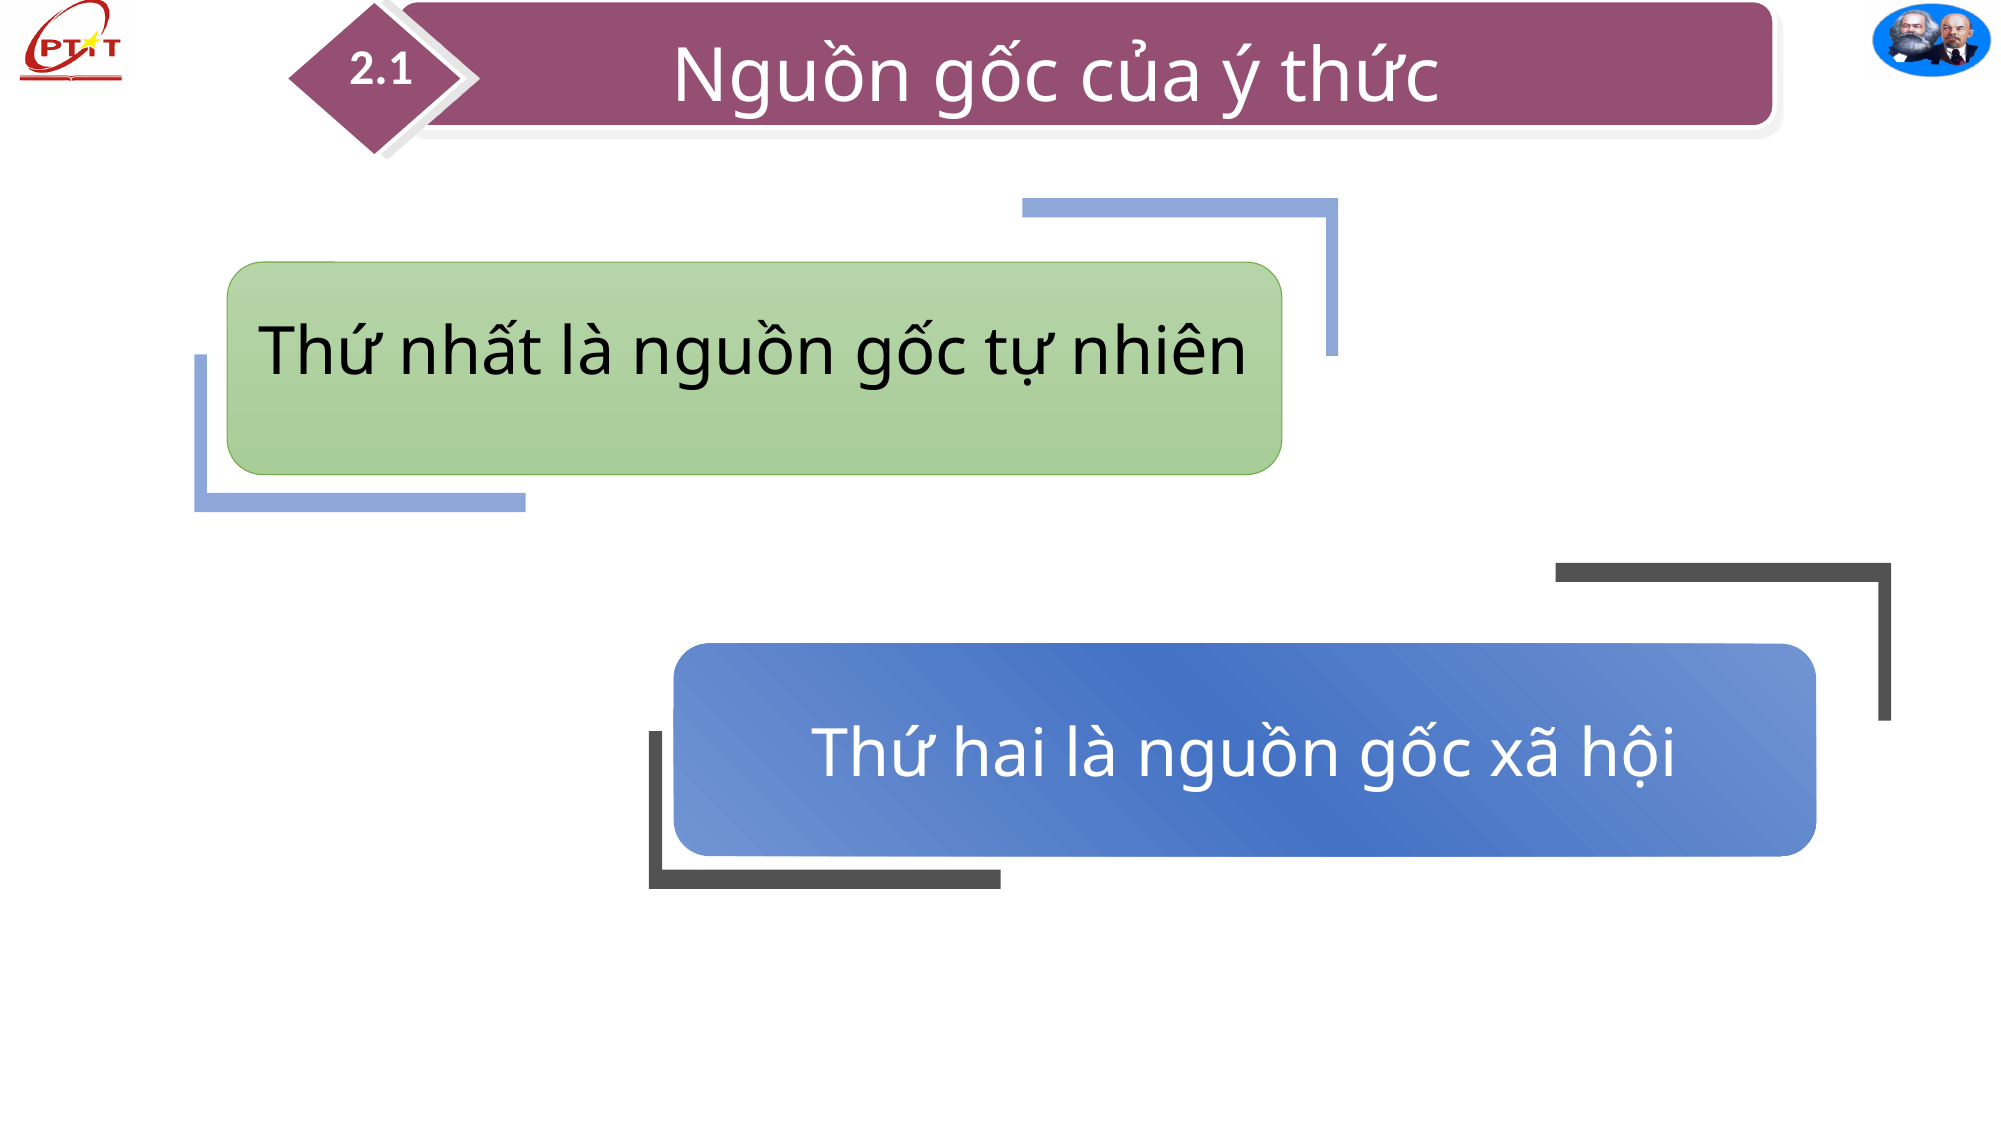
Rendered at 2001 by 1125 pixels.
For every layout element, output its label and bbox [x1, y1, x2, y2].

picture [1864, 0, 2000, 81]
text_box [284, 0, 1775, 158]
text_box [648, 562, 1891, 889]
text_box [194, 198, 1339, 513]
picture [0, 0, 138, 81]
